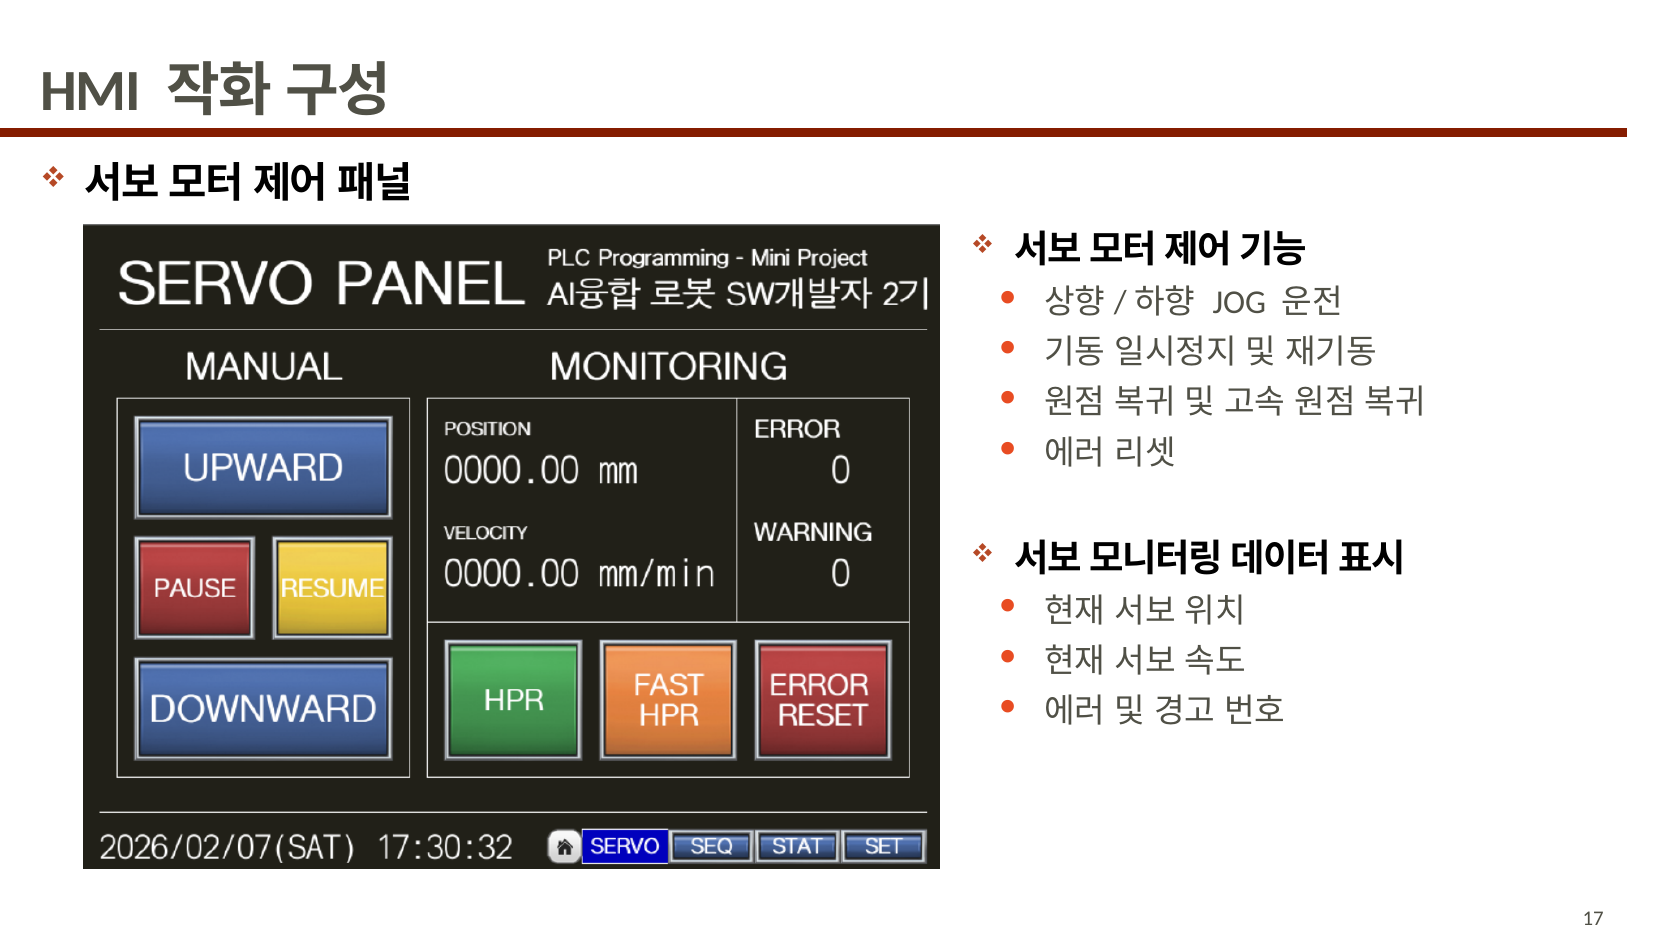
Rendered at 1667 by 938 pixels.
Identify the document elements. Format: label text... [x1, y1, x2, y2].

picture [83, 224, 940, 869]
text_box 서보 모터 제어 기능 상향/하향 JOG 운전 기동 일시정지 및 재기동 원점 복귀 및 고속 원점 복귀 에러 리셋 서보 모니터링 데이터 표시 현재 서보 위치 현재 서보 속도 에러 및 경고 번호 [970, 224, 1627, 869]
title HMI 작화 구성 [40, 14, 1627, 129]
list 서보 모터 제어 패널 [40, 155, 1627, 938]
